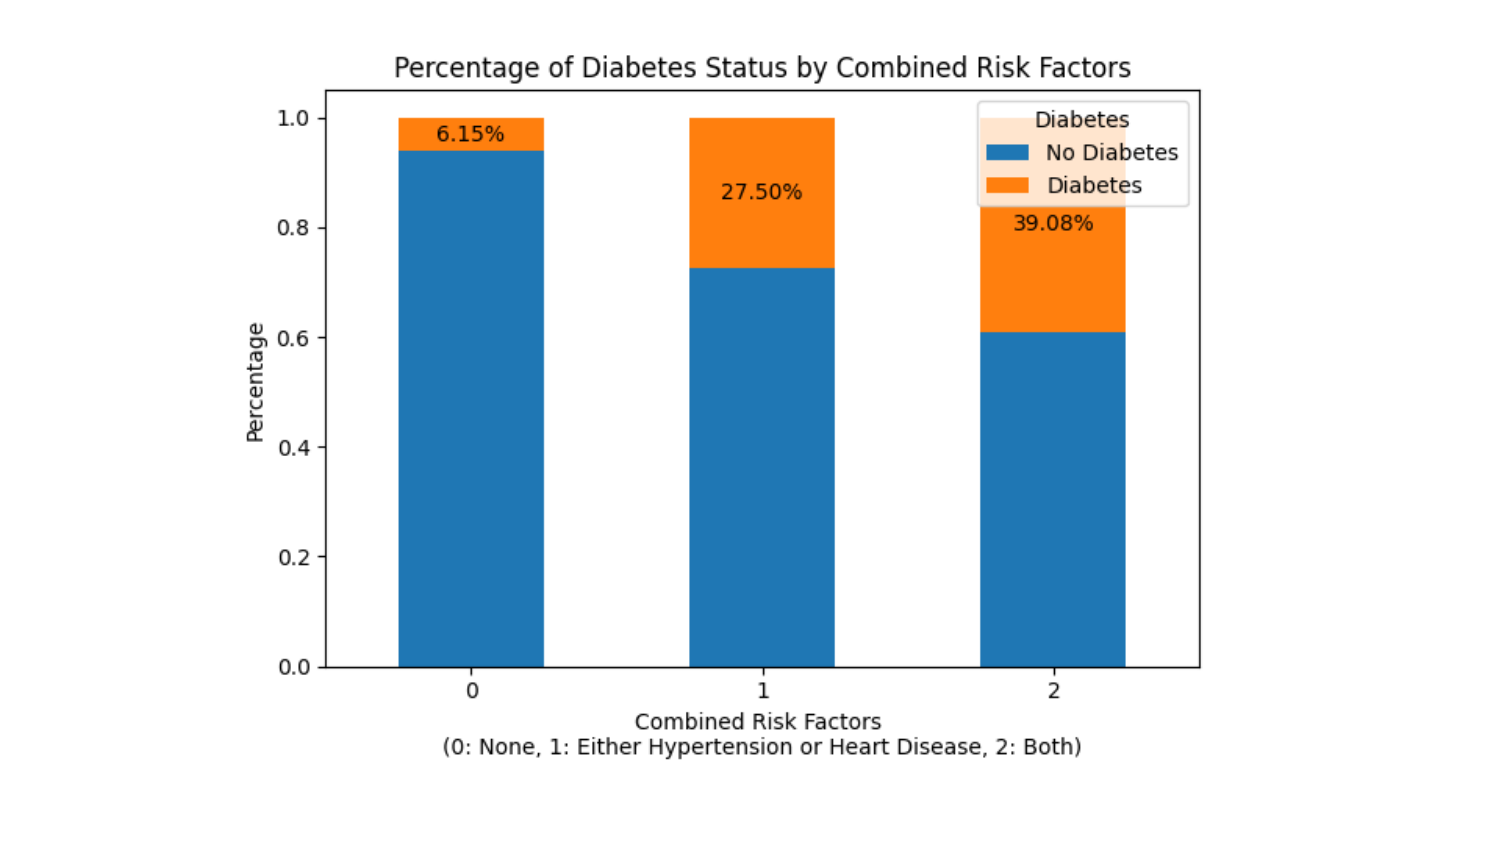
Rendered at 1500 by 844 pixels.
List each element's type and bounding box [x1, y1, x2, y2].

picture [229, 40, 1215, 776]
